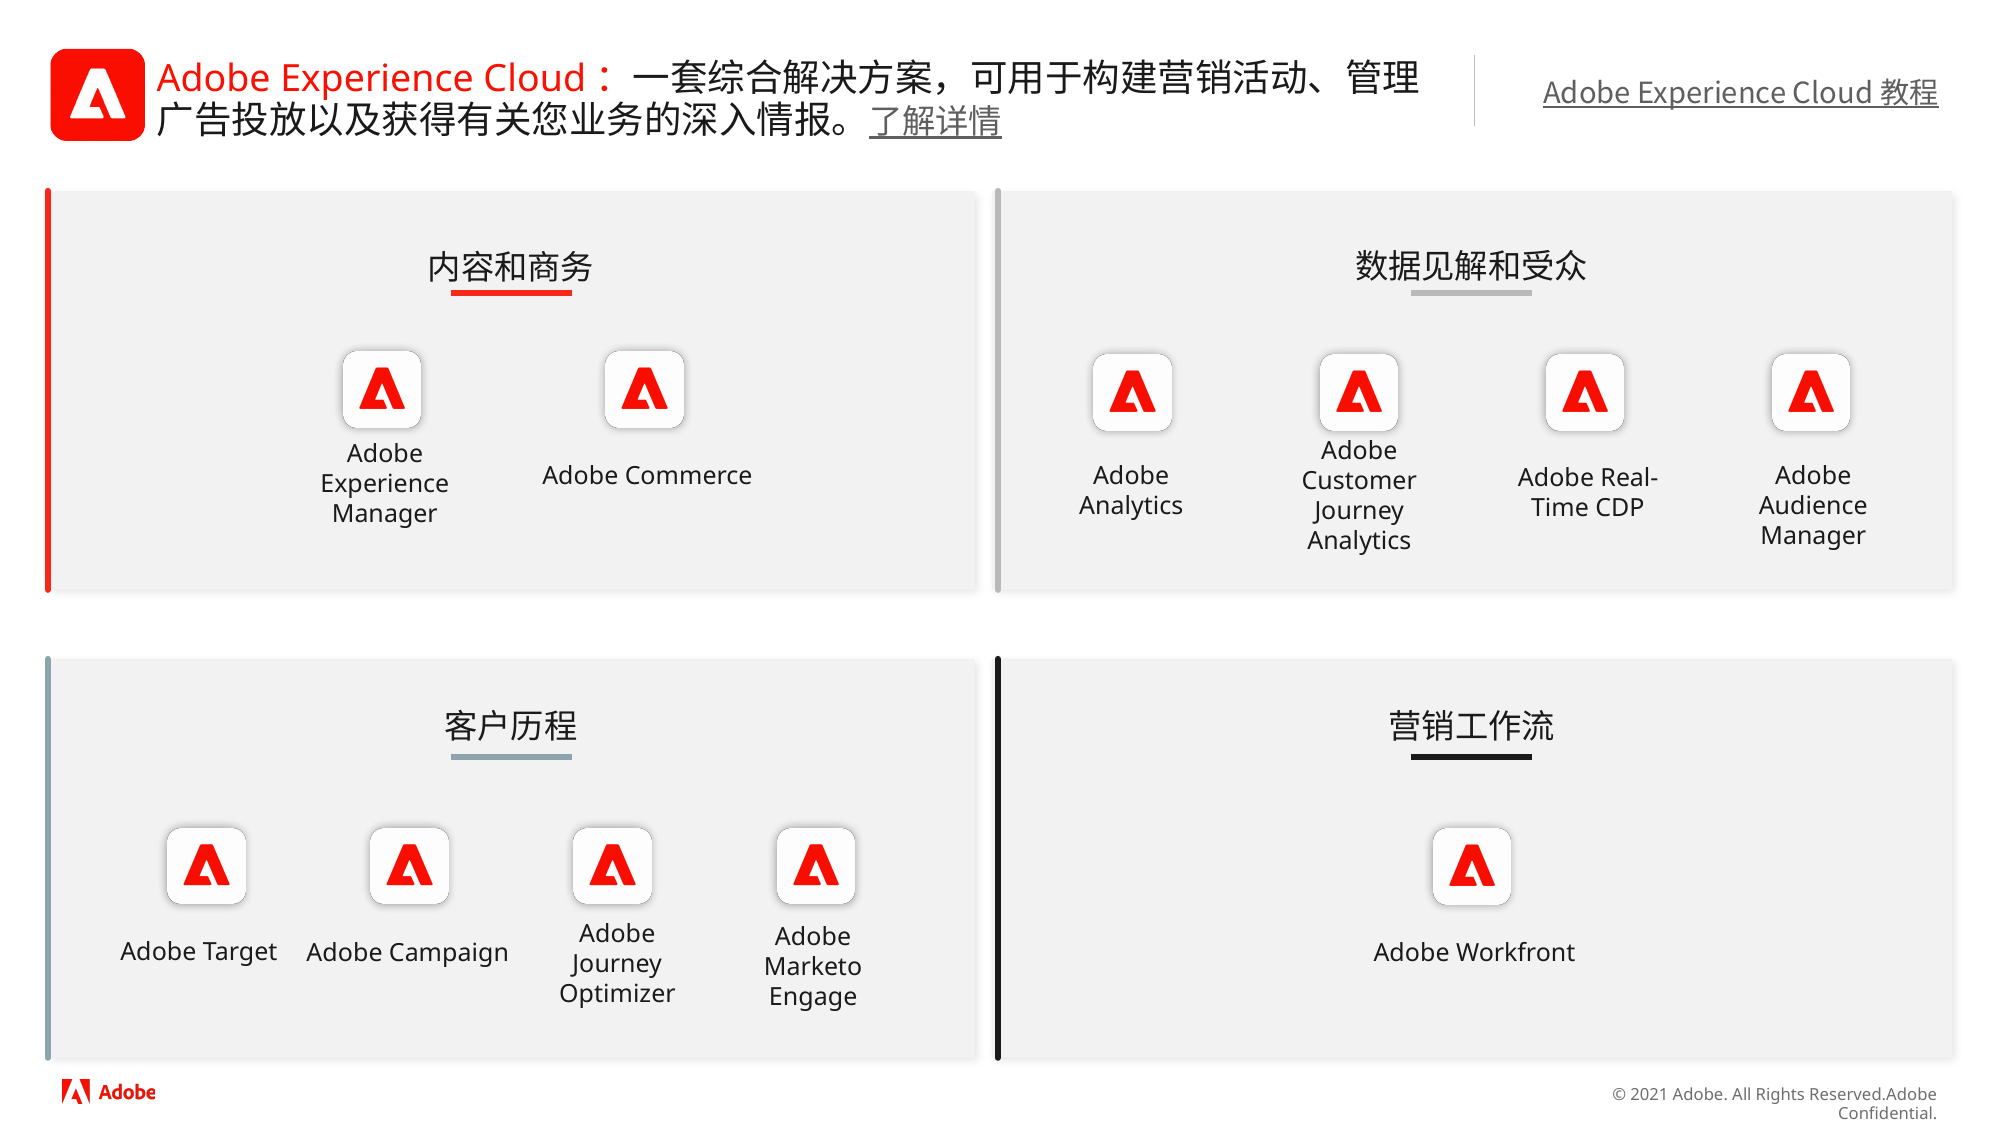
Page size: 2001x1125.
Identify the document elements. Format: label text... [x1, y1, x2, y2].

text_box 营销工作流 [1382, 699, 1561, 751]
text_box Adobe Analytics [1073, 453, 1184, 526]
text_box 客户历程 [438, 699, 584, 751]
text_box [51, 191, 975, 590]
text_box [1001, 191, 1952, 590]
text_box [1001, 658, 1952, 1058]
text_box Adobe Marketo Engage [728, 914, 899, 1017]
text_box Adobe Real-Time CDP [1492, 455, 1678, 527]
text_box [991, 191, 995, 590]
text_box Adobe Workfront [1367, 930, 1576, 972]
text_box Adobe Campaign [296, 930, 520, 972]
title Adobe Experience Cloud：一套综合解决方案，可用于构建营销活动、管理广告投放以及获得有关您业务的深入情报。了解详情 [149, 51, 1454, 158]
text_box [283, 351, 481, 520]
picture [47, 47, 148, 148]
text_box Adobe Customer Journey Analytics [1263, 431, 1450, 560]
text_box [1093, 354, 1850, 431]
text_box Adobe Target [114, 929, 284, 972]
text_box Adobe Journey Optimizer [534, 911, 700, 1014]
picture [1432, 828, 1511, 905]
text_box Adobe Experience Cloud 教程 [1511, 67, 1971, 125]
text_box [550, 351, 739, 496]
text_box [991, 658, 995, 1058]
text_box Adobe Audience Manager [1723, 453, 1898, 555]
text_box 数据见解和受众 [1349, 238, 1595, 291]
text_box 内容和商务 [422, 240, 601, 293]
text_box [51, 658, 975, 1058]
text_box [167, 828, 855, 904]
